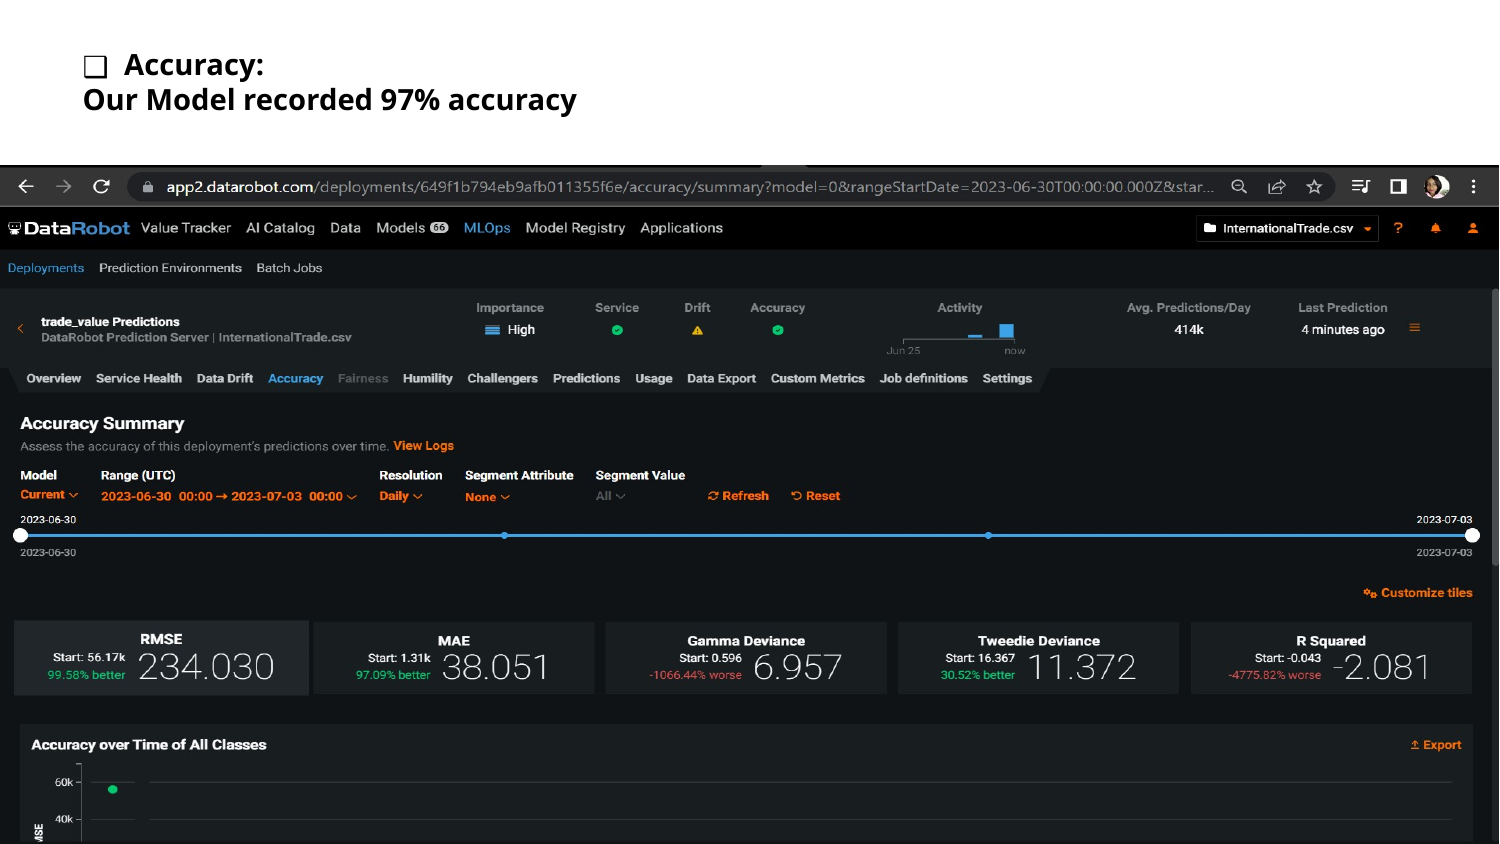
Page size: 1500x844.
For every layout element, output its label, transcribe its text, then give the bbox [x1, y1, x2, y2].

text_box Accuracy: Our Model recorded 97% accuracy [71, 5, 638, 122]
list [0, 164, 1500, 844]
